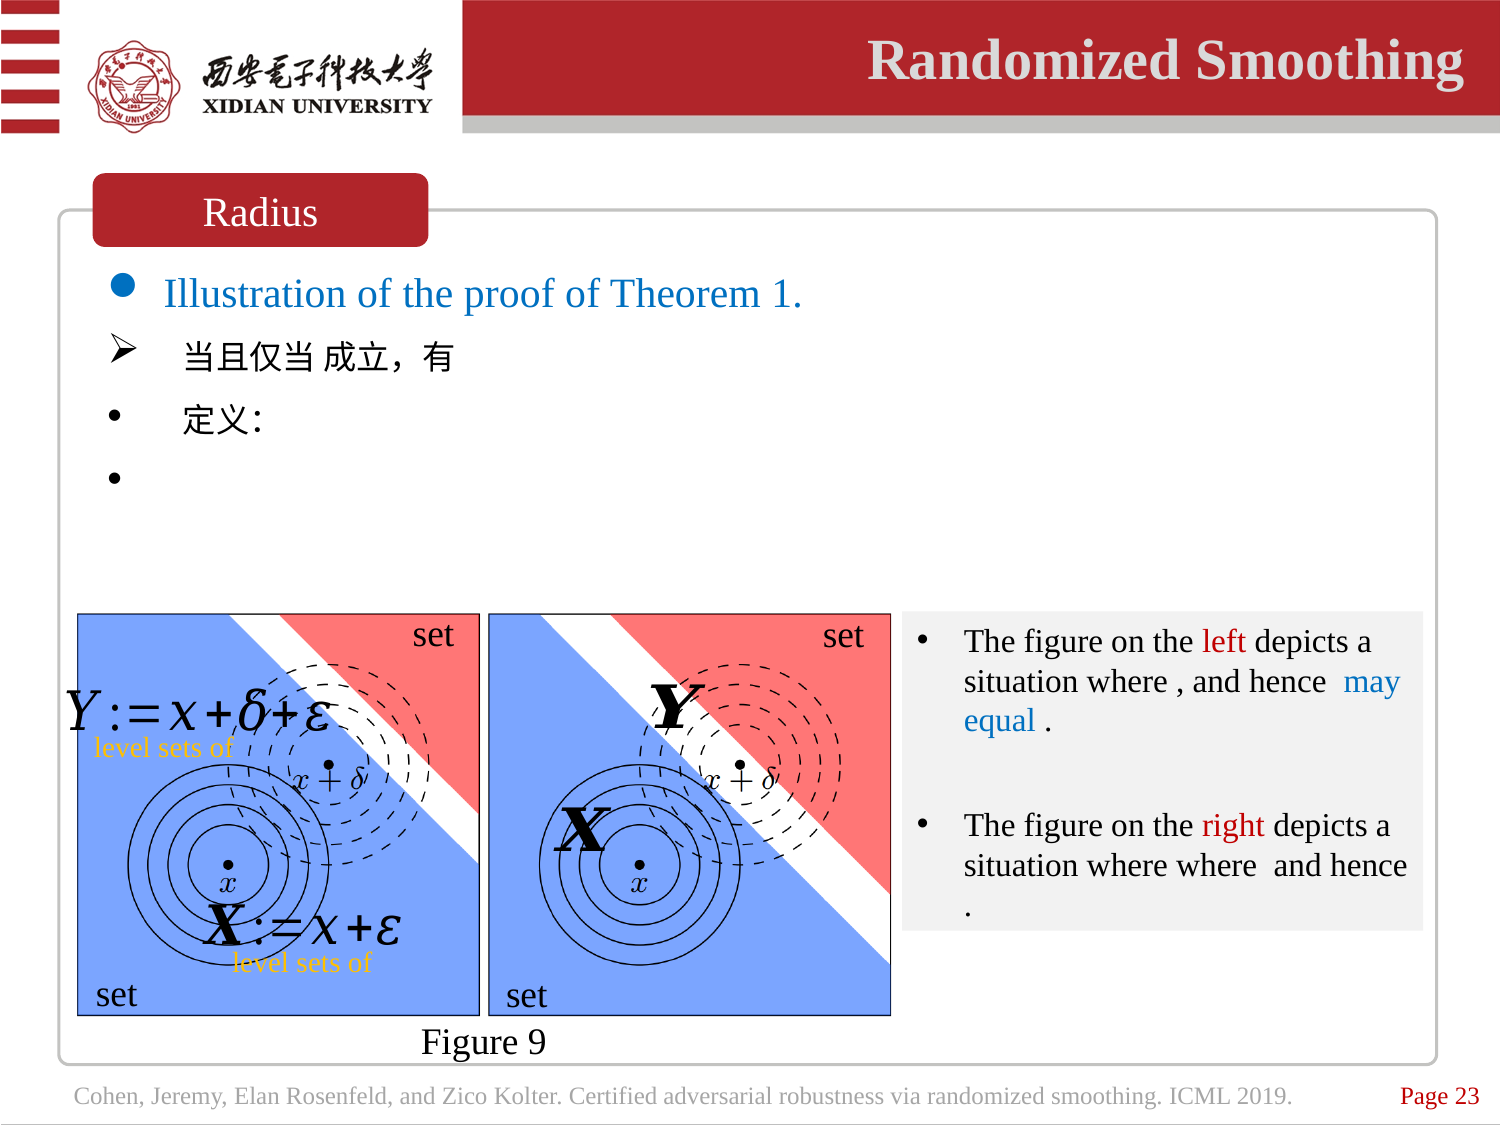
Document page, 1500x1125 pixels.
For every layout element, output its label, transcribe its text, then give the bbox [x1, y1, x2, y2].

text_box Cohen, Jeremy, Elan Rosenfeld, and Zico Kolter. Certified adversarial robustness via randomized smoothing. ICML 2019. [58, 1074, 1345, 1117]
picture [76, 611, 892, 1019]
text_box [58, 172, 1437, 1065]
slide_number Page 23 [1144, 1064, 1495, 1125]
text_box Randomized Smoothing [466, 19, 1499, 102]
picture [0, 0, 1500, 1125]
